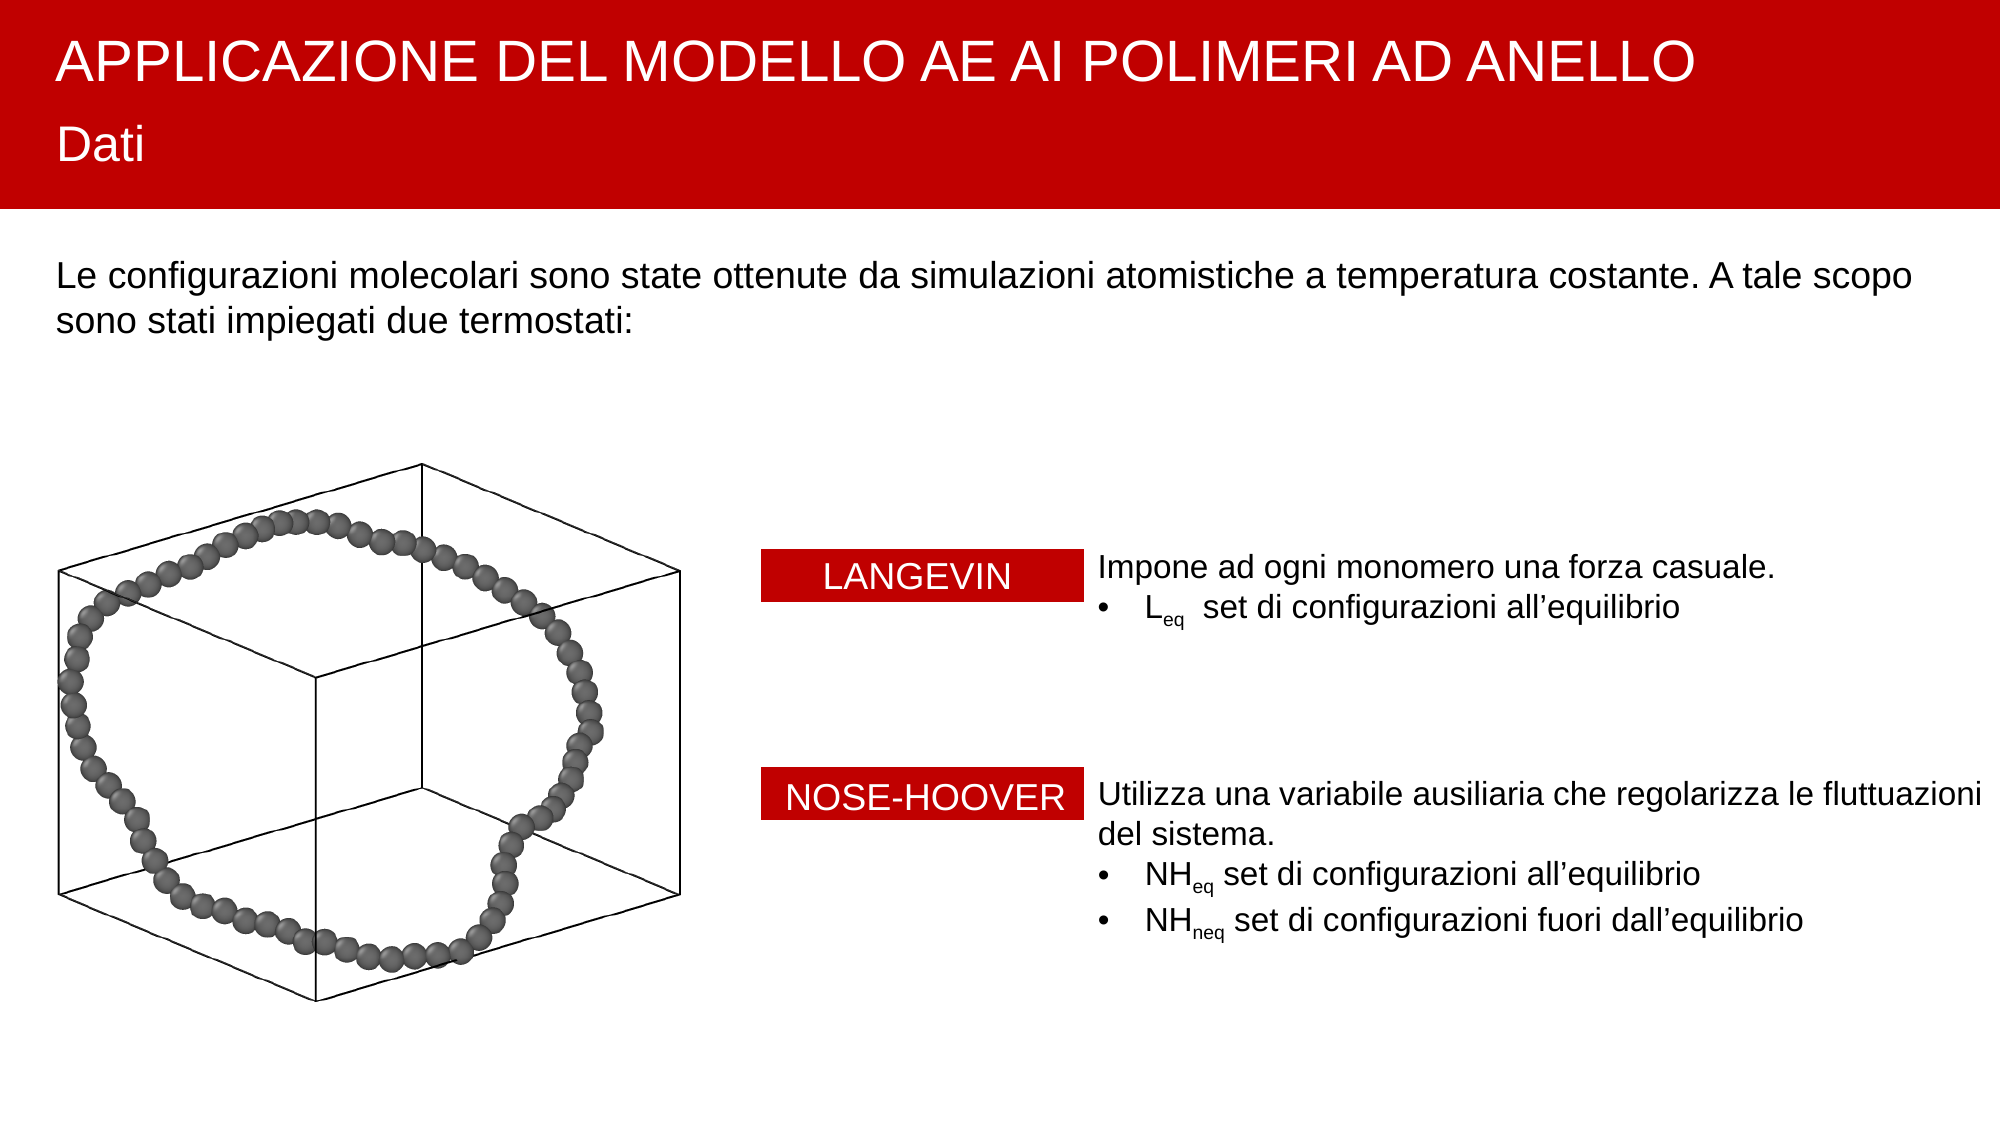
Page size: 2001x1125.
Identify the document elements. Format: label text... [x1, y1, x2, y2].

picture [0, 449, 748, 1022]
text_box [761, 767, 770, 820]
text_box NOSE-HOOVER [770, 765, 1083, 825]
text_box APPLICAZIONE DEL MODELLO AE AI POLIMERI AD ANELLO [41, 15, 2000, 101]
text_box Dati [41, 103, 161, 179]
text_box Utilizza una variabile ausiliaria che regolarizza le fluttuazioni del sistema. NHeq set di configurazioni all’equilibrio NHneq set di configurazioni fuori dall’equilibrio [1083, 765, 2000, 991]
text_box [1038, 549, 1084, 602]
text_box LANGEVIN [807, 544, 1038, 605]
text_box Impone ad ogni monomero una forza casuale. Leq set di configurazioni all’equilibrio [1083, 537, 1833, 638]
text_box [0, 0, 2000, 209]
text_box [761, 549, 807, 602]
text_box Le configurazioni molecolari sono state ottenute da simulazioni atomistiche a temperatura costante. A tale scopo sono stati impiegati due termostati: [41, 244, 1957, 349]
